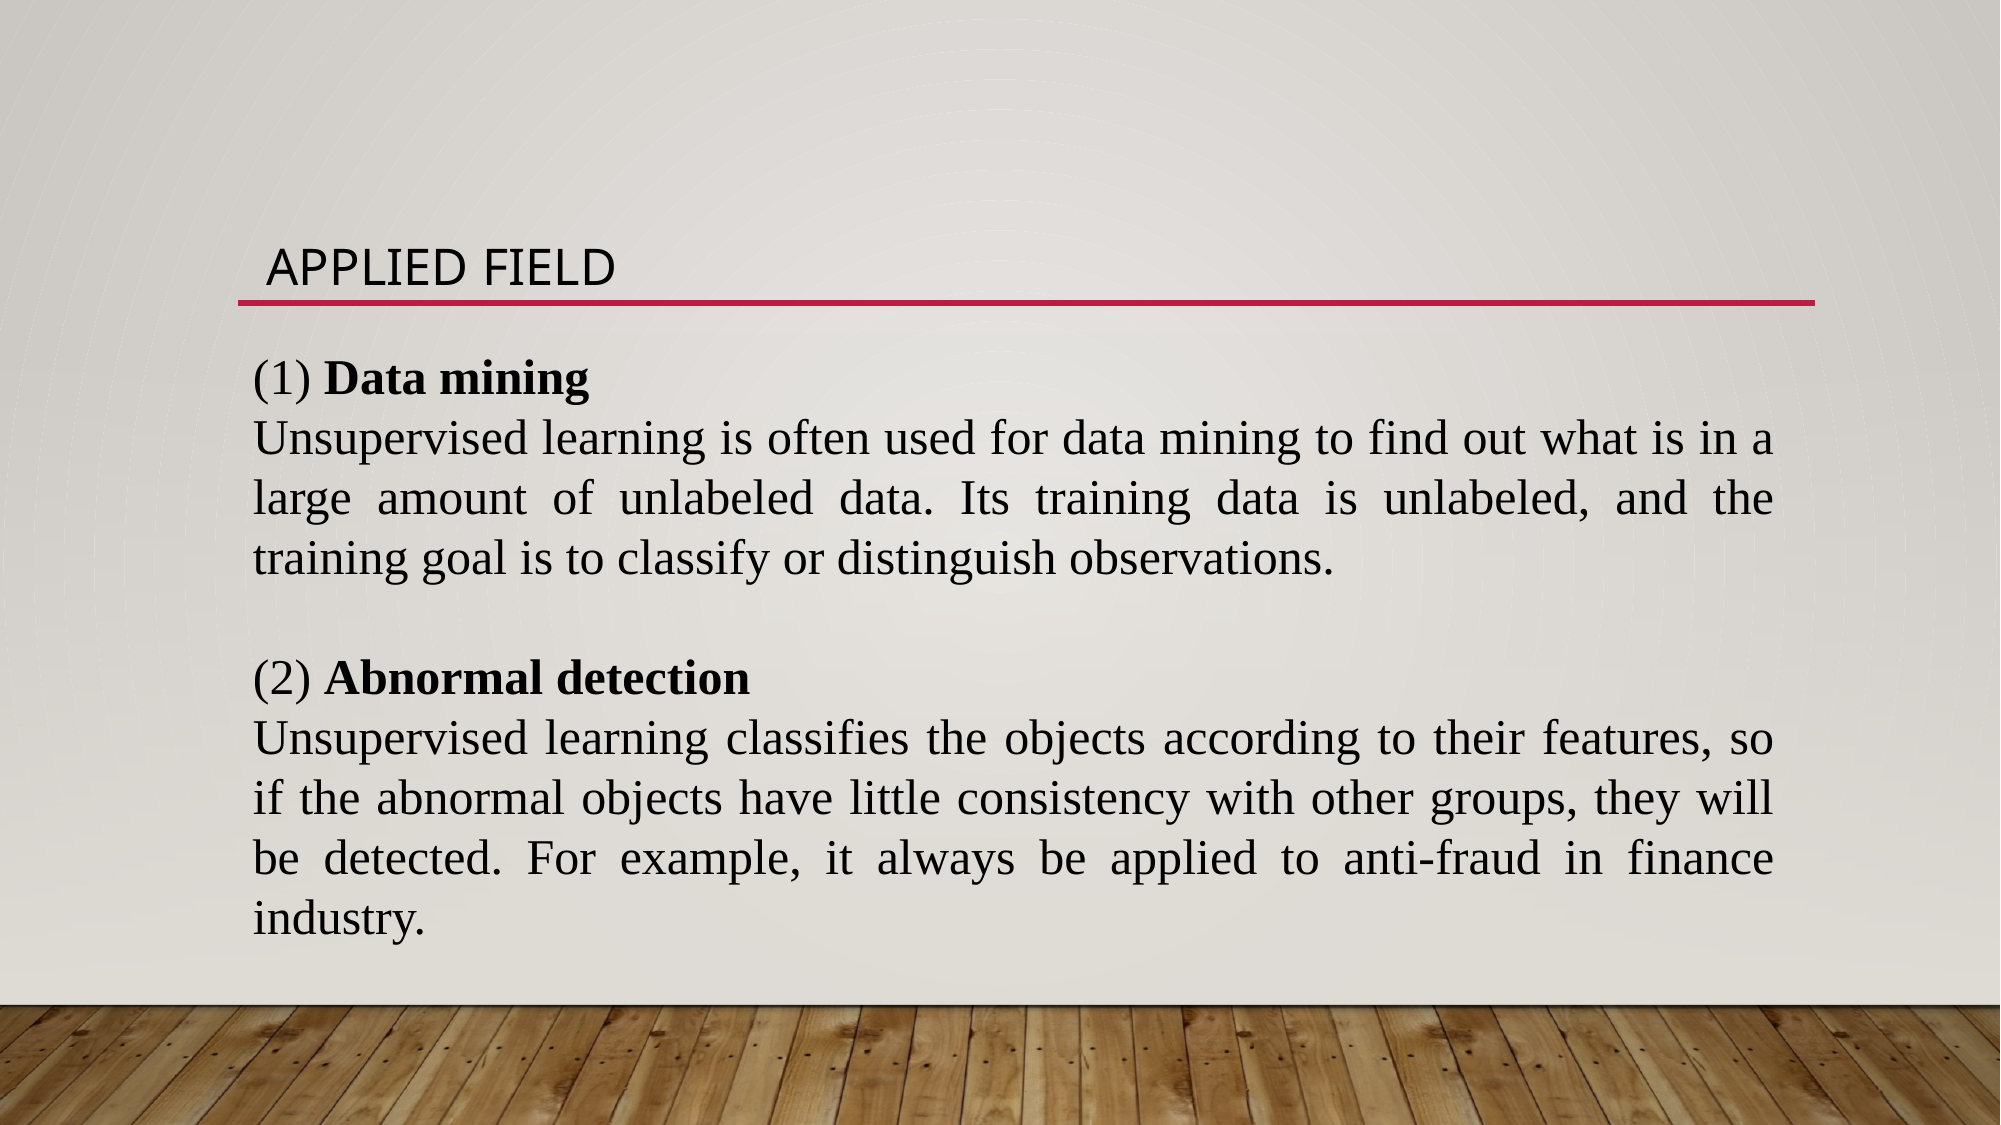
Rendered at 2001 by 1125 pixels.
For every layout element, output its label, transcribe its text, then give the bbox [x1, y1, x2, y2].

text_box (1) Data mining Unsupervised learning is often used for data mining to find out what is in a large amount of unlabeled data. Its training data is unlabeled, and the training goal is to classify or distinguish observations. (2) Abnormal detection Unsupervised learning classifies the objects according to their features, so if the abnormal objects have little consistency with other groups, they will be detected. For example, it always be applied to anti-fraud in finance industry. [238, 336, 1791, 1012]
title Applied field [238, 233, 1814, 305]
picture [0, 1005, 2000, 1125]
